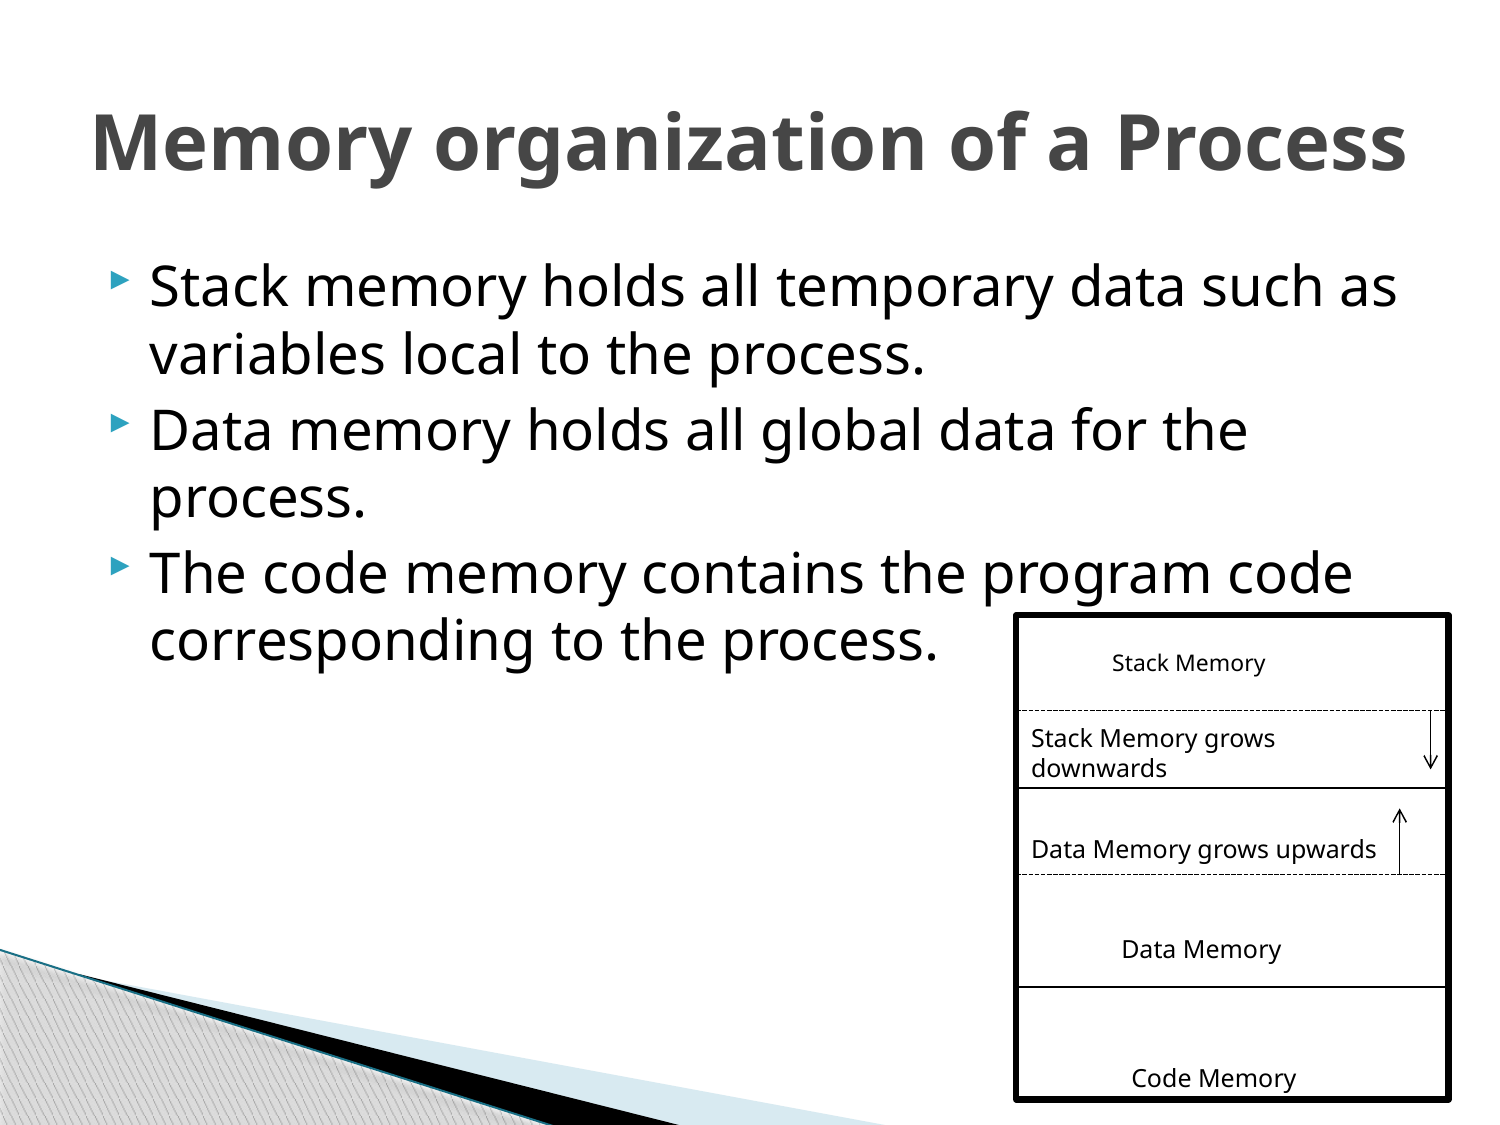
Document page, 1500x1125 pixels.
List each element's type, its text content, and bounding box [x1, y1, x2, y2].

list Stack memory holds all temporary data such as variables local to the process. Data memory holds all global data for the process. The code memory contains the program code corresponding to the process. [75, 243, 1425, 986]
title Memory organization of a Process [75, 45, 1425, 233]
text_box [1016, 614, 1449, 1100]
